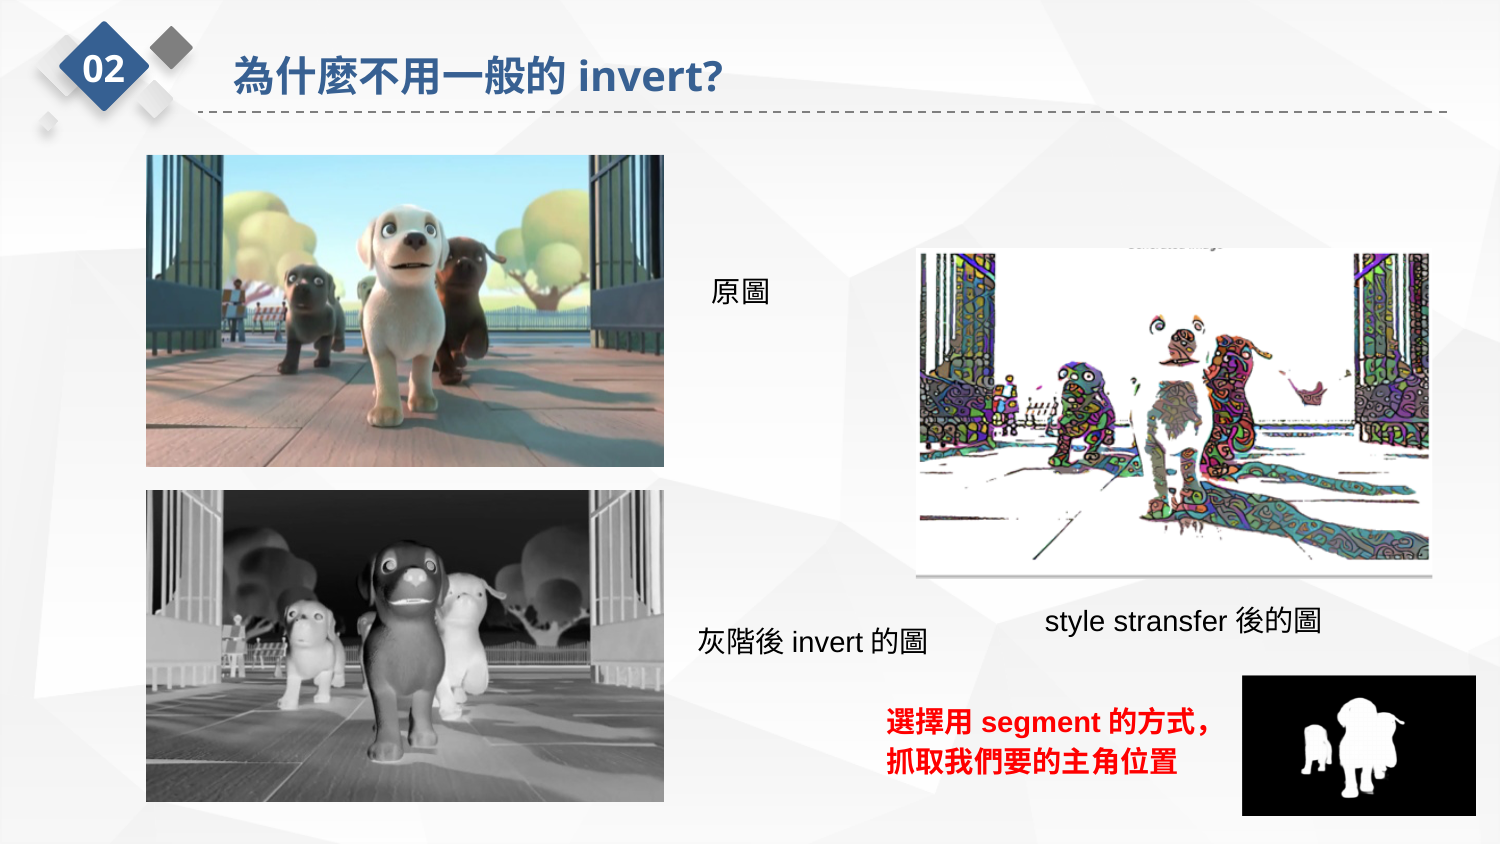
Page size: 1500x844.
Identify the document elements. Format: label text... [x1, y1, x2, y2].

text_box 選擇用segment的方式， 抓取我們要的主角位置 [871, 683, 1237, 794]
text_box 原圖 [668, 258, 829, 334]
picture [0, 0, 1500, 844]
text_box style stransfer後的圖 [1021, 588, 1347, 663]
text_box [35, 19, 1448, 132]
text_box 灰階後invert的圖 [676, 608, 951, 684]
